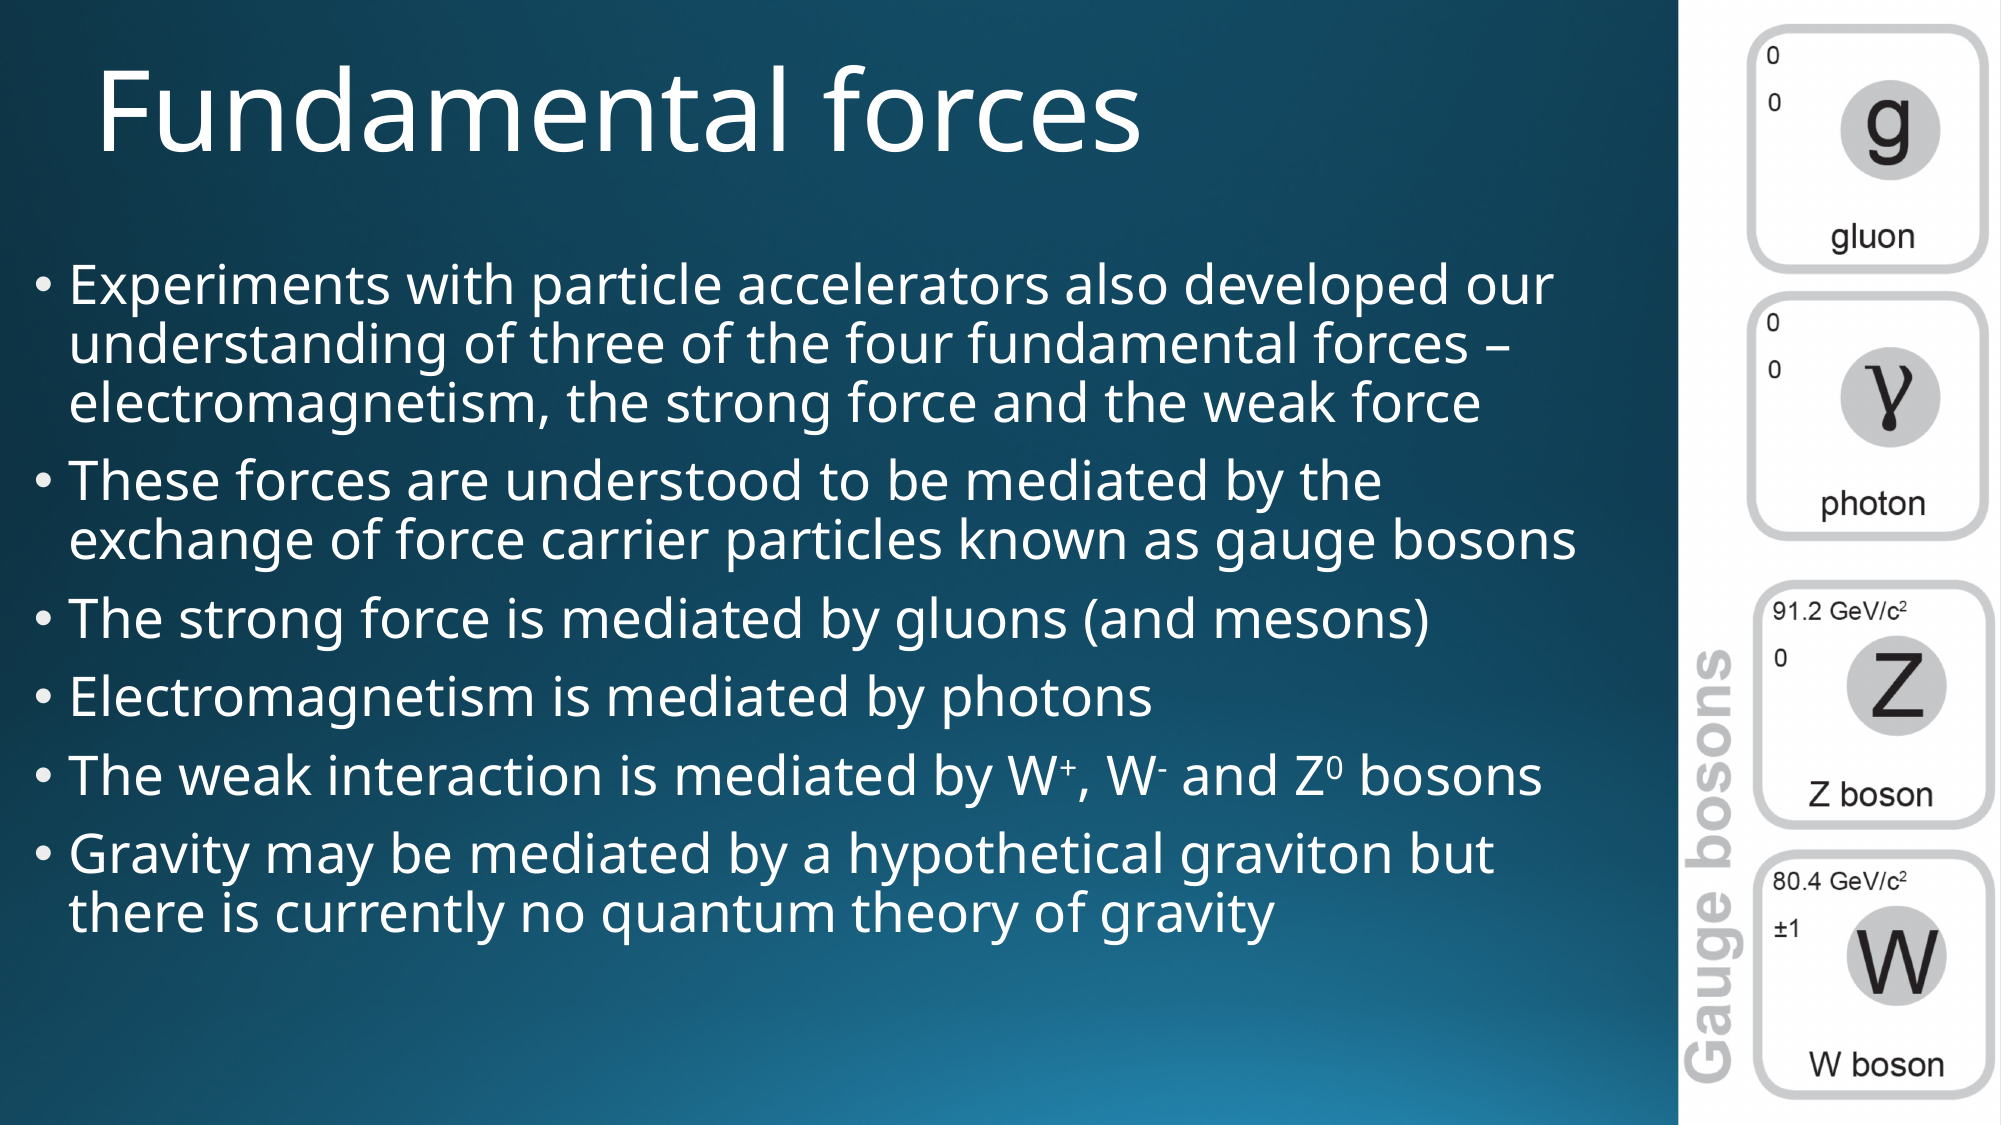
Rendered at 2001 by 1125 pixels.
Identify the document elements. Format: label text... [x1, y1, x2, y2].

title Fundamental forces [78, 44, 1678, 185]
list Experiments with particle accelerators also developed our understanding of three of the four fundamental forces – electromagnetism, the strong force and the weak force These forces are understood to be mediated by the exchange of force carrier particles known as gauge bosons The strong force is mediated by gluons (and mesons) Electromagnetism is mediated by photons The weak interaction is mediated by W+, W- and Z0 bosons Gravity may be mediated by a hypothetical graviton but there is currently no quantum theory of gravity [18, 249, 1648, 1081]
picture [0, 0, 2001, 1125]
